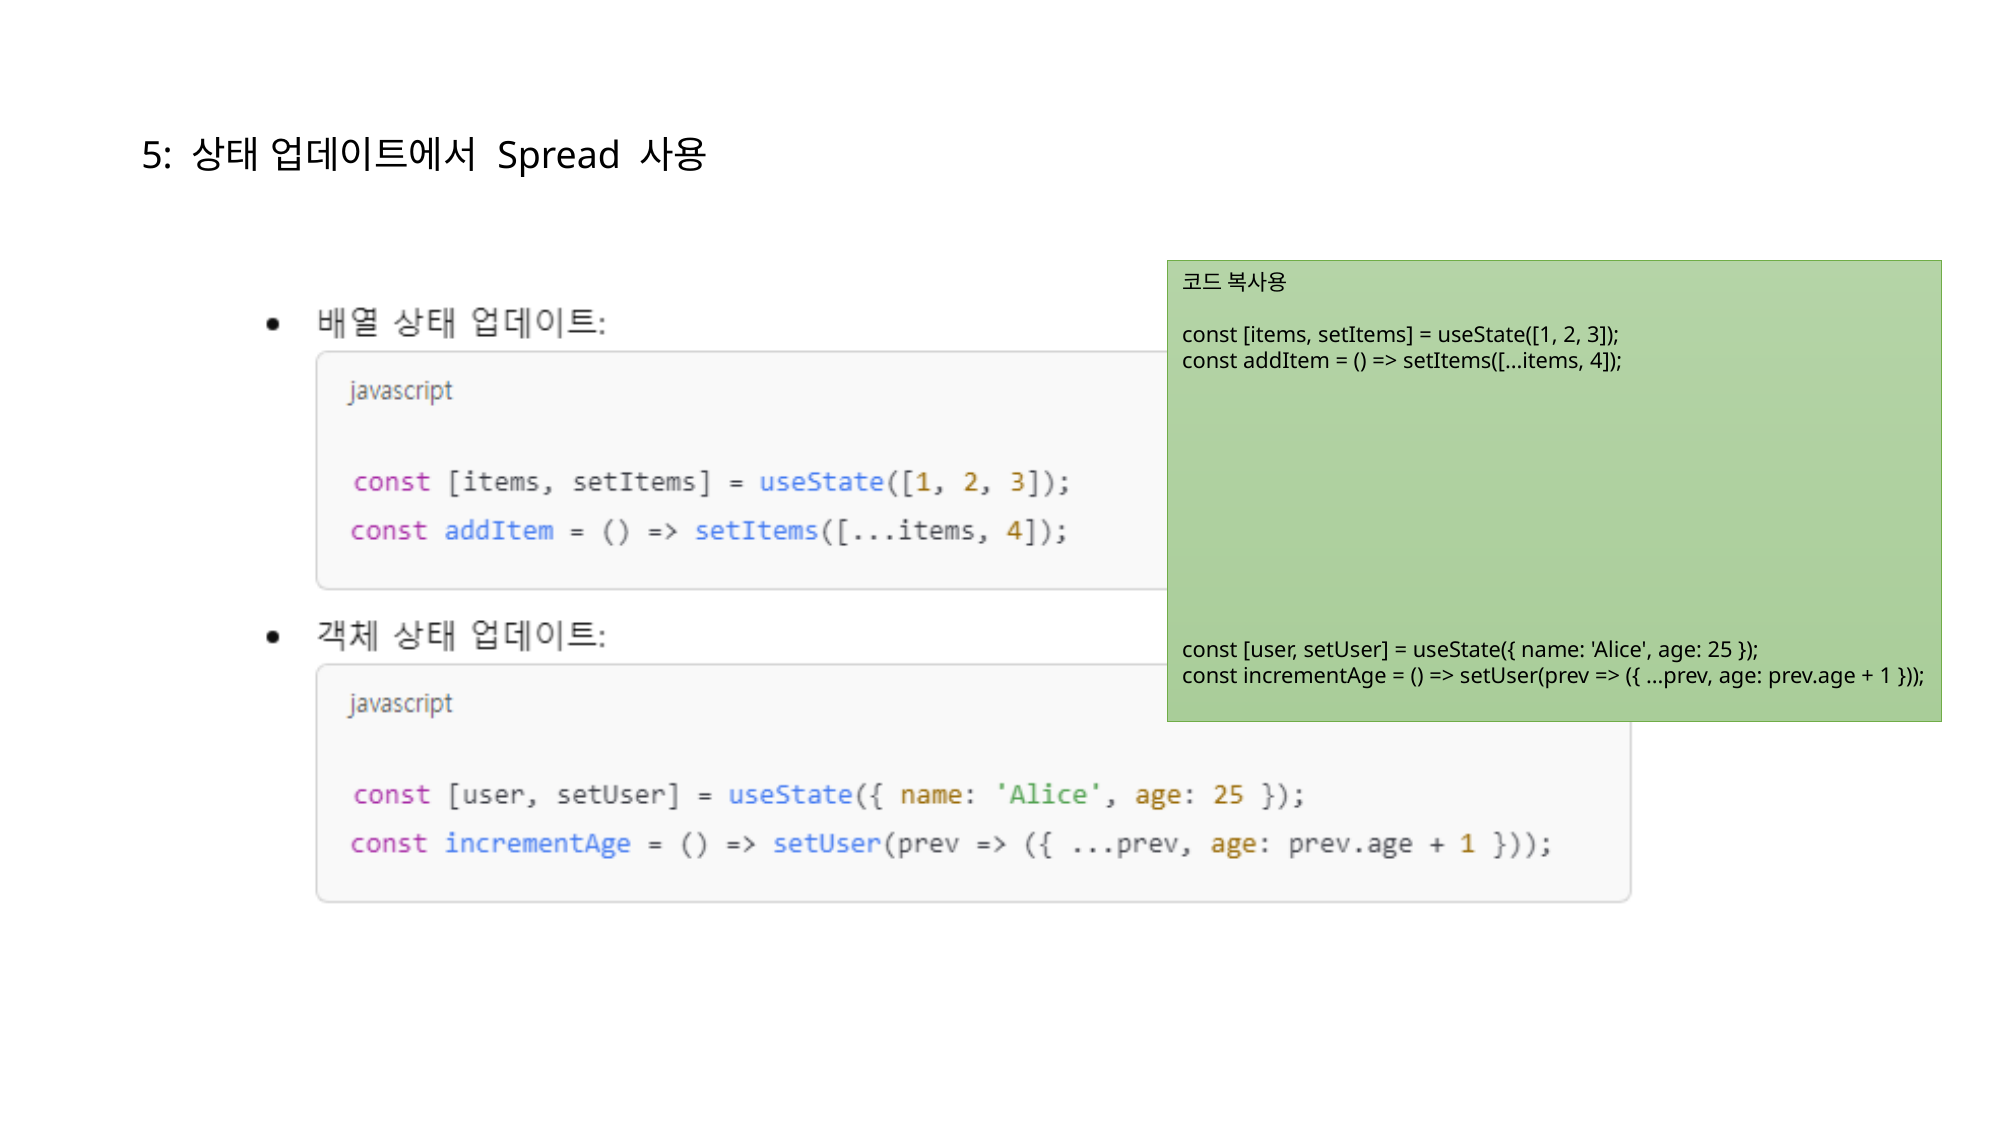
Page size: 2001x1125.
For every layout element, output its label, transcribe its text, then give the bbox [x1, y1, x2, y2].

text_box 코드 복사용 const [items, setItems] = useState([1, 2, 3]); const addItem = () => setItems([...items, 4]); const [user, setUser] = useState({ name: 'Alice', age: 25 }); const incrementAge = () => setUser(prev => ({ ...prev, age: prev.age + 1 })); [1167, 260, 1942, 722]
text_box 5: 상태 업데이트에서 Spread 사용 [126, 124, 724, 184]
picture [251, 282, 1740, 934]
